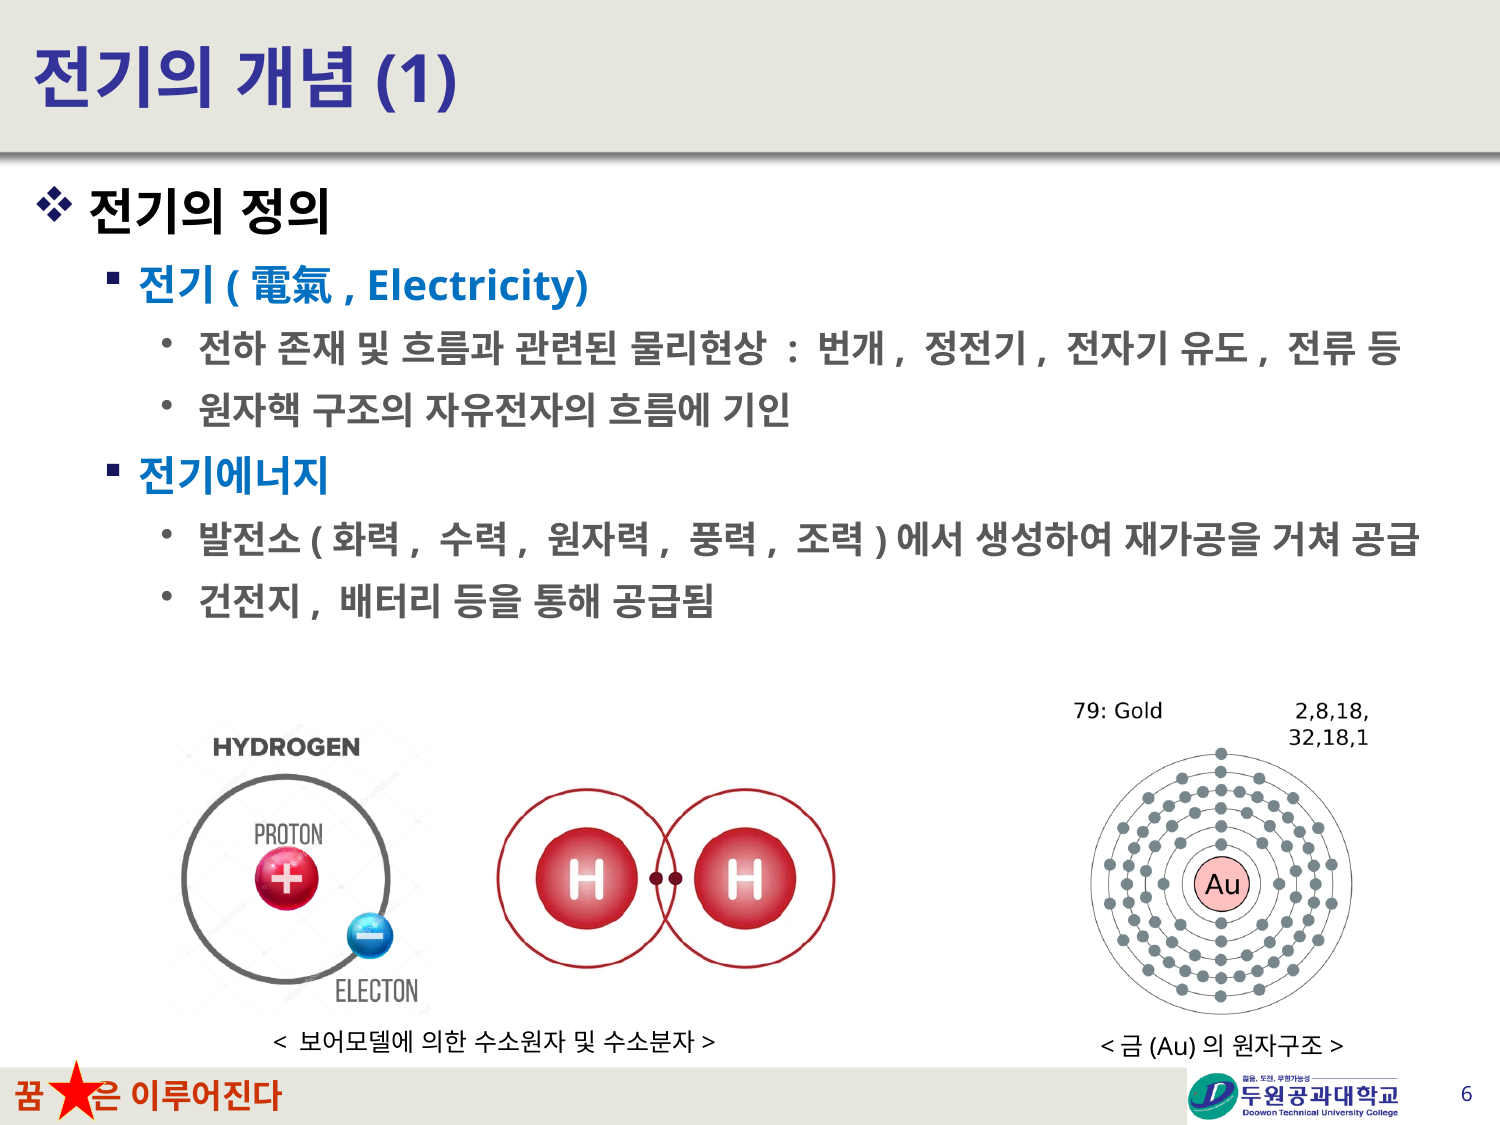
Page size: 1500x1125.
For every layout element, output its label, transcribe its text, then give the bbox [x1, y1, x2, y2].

picture [1068, 694, 1377, 1020]
picture [170, 724, 432, 1016]
picture [484, 774, 841, 984]
slide_number 6 [1399, 1071, 1488, 1119]
text_box < 보어모델에 의한 수소원자 및 수소분자> [258, 1018, 731, 1064]
picture [0, 1066, 1400, 1125]
picture [0, 0, 1500, 173]
text_box <금(Au)의 원자구조> [1085, 1028, 1359, 1068]
title 전기의 개념(1) [17, 8, 1483, 142]
list 전기의 정의 전기(電氣, Electricity) 전하 존재 및 흐름과 관련된 물리현상 : 번개, 정전기, 전자기 유도, 전류 등 원자핵 구조의 자유전자의 흐름에 기인 전기에너지 발전소(화력, 수력, 원자력, 풍력, 조력)에서 생성하여 재가공을 거쳐 공급 건전지, 배터리 등을 통해 공급됨 [17, 160, 1487, 1067]
picture [100, 1085, 113, 1090]
